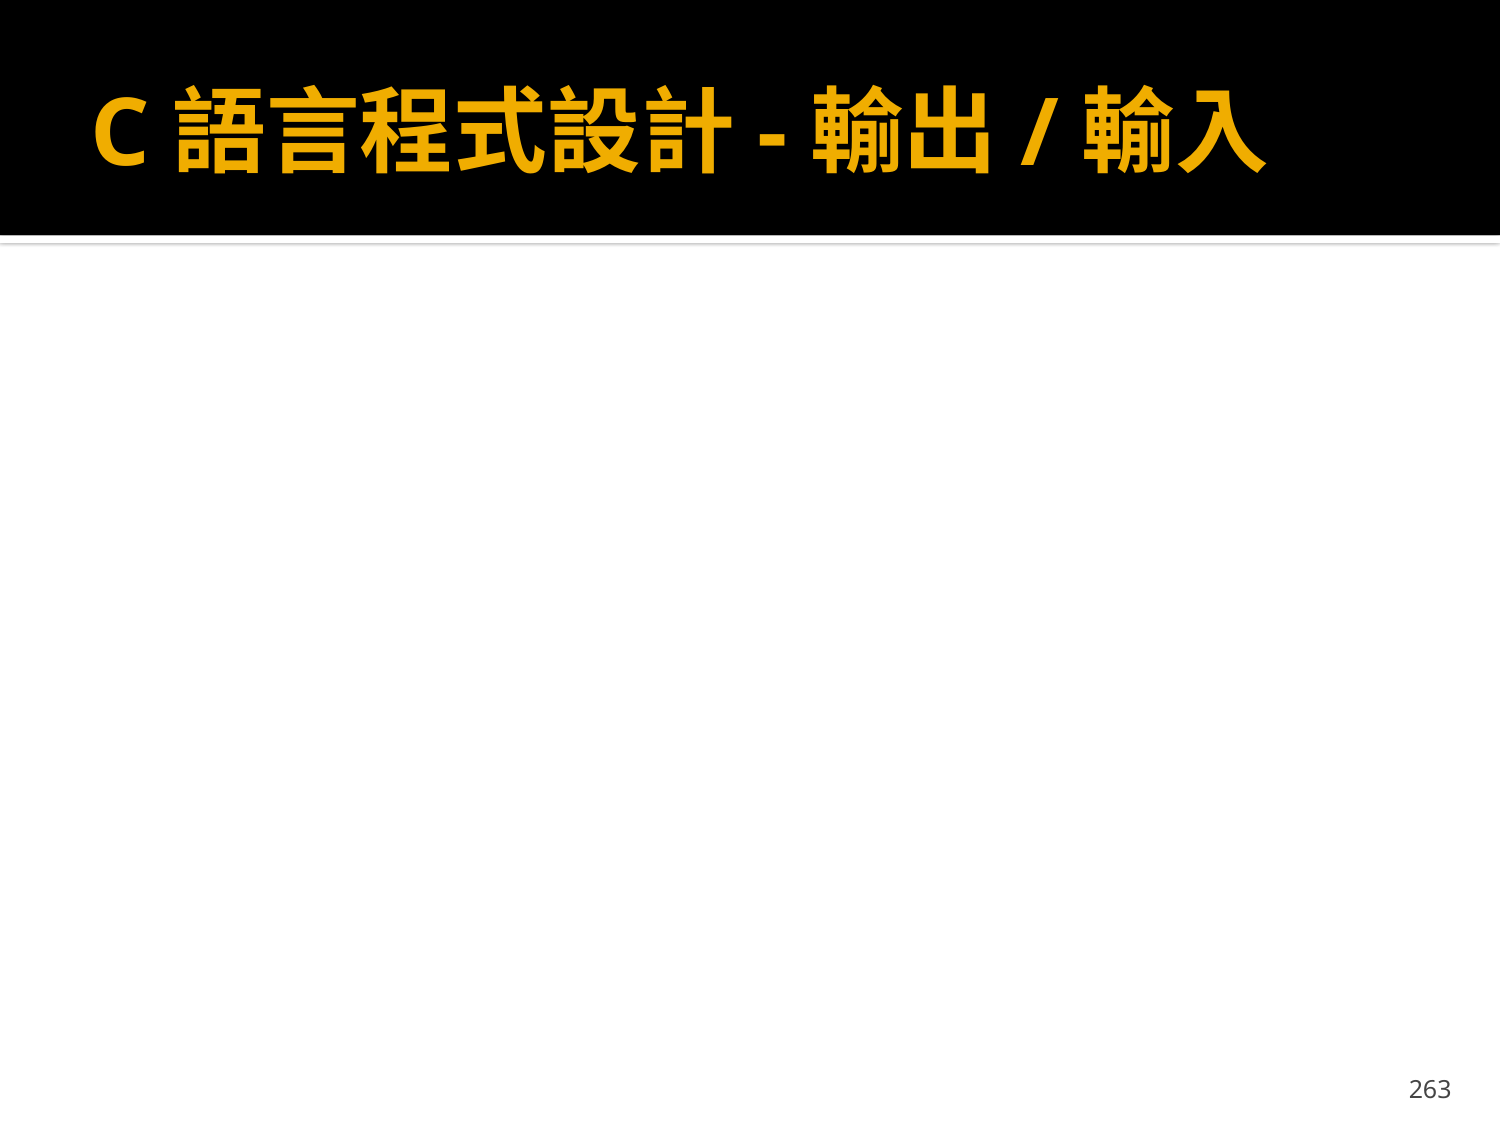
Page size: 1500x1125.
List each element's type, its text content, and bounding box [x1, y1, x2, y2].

slide_number 263 [1345, 1062, 1467, 1108]
title C語言程式設計-輸出/輸入 [75, 25, 1425, 231]
